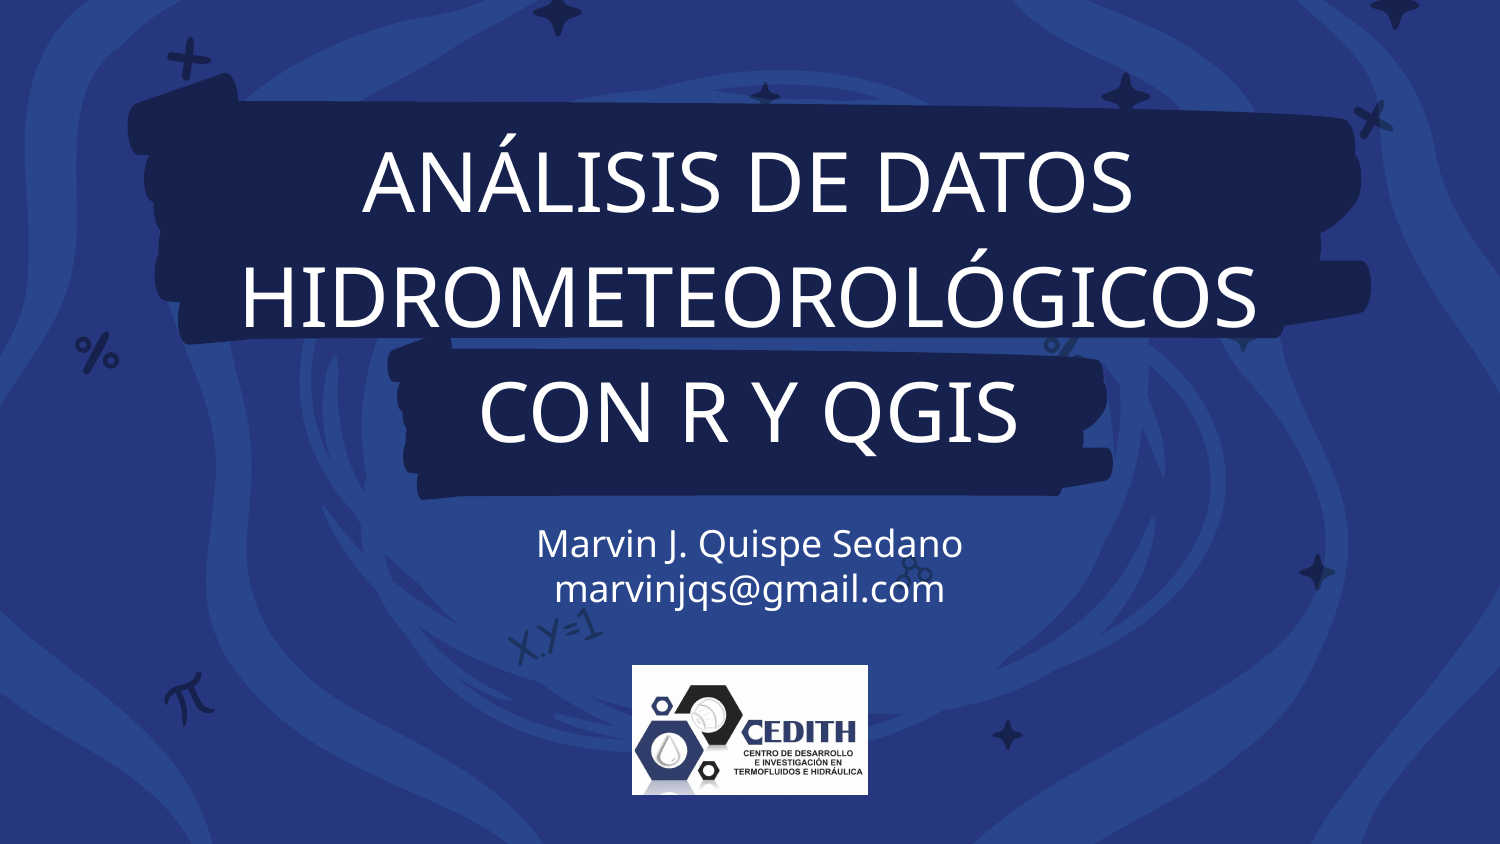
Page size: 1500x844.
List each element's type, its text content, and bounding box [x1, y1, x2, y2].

picture [631, 665, 869, 795]
text_box [127, 72, 239, 343]
text_box [1314, 115, 1372, 322]
text_box [408, 472, 1112, 500]
title ANÁLISIS DE DATOS HIDROMETEOROLÓGICOS CON R Y QGIS [184, 101, 1314, 472]
text_box Marvin J. Quispe Sedano marvinjqs@gmail.com [521, 512, 979, 618]
